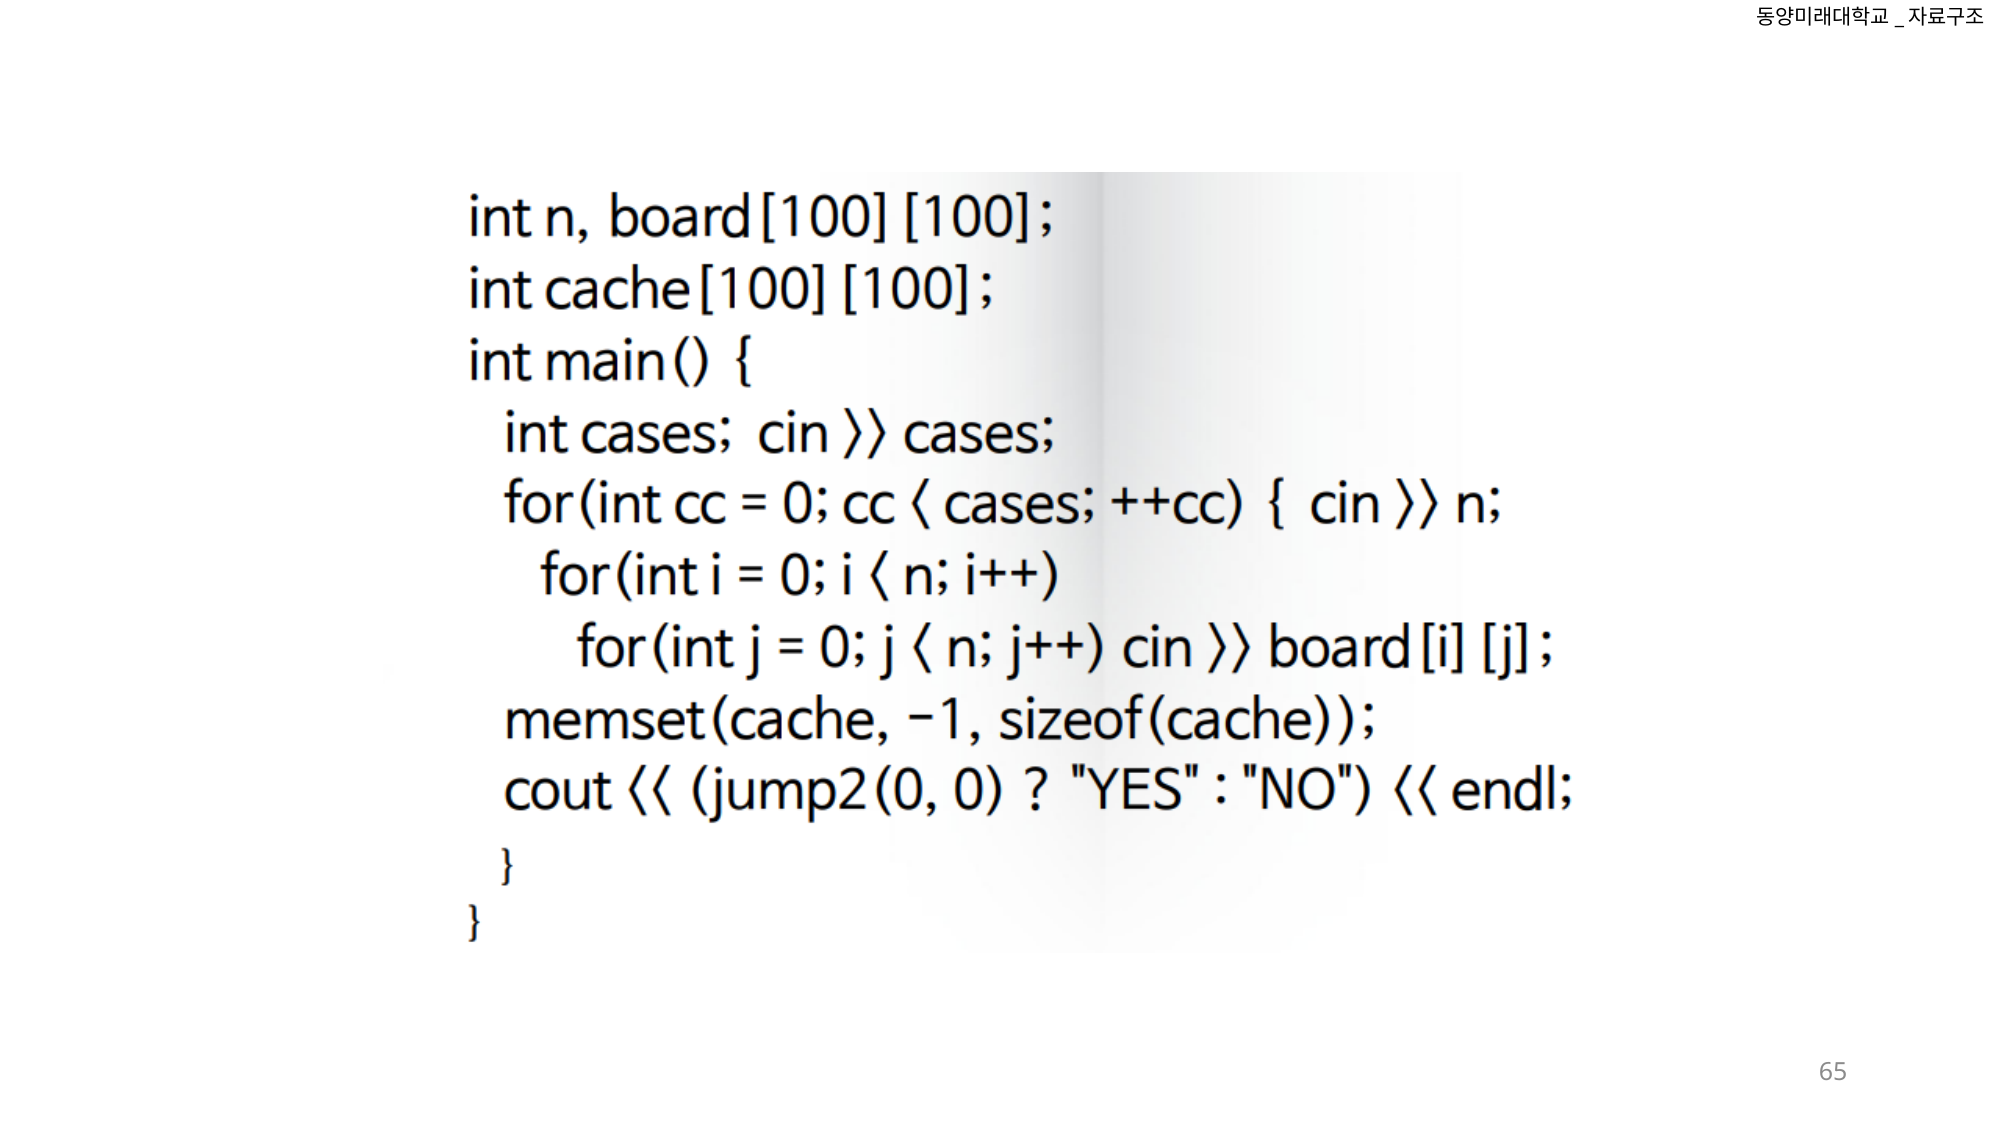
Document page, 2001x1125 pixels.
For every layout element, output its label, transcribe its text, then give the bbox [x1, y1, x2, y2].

slide_number 65 [1412, 1042, 1863, 1103]
text_box 동양미래대학교_자료구조 [1474, 0, 2000, 120]
picture [383, 172, 1617, 953]
